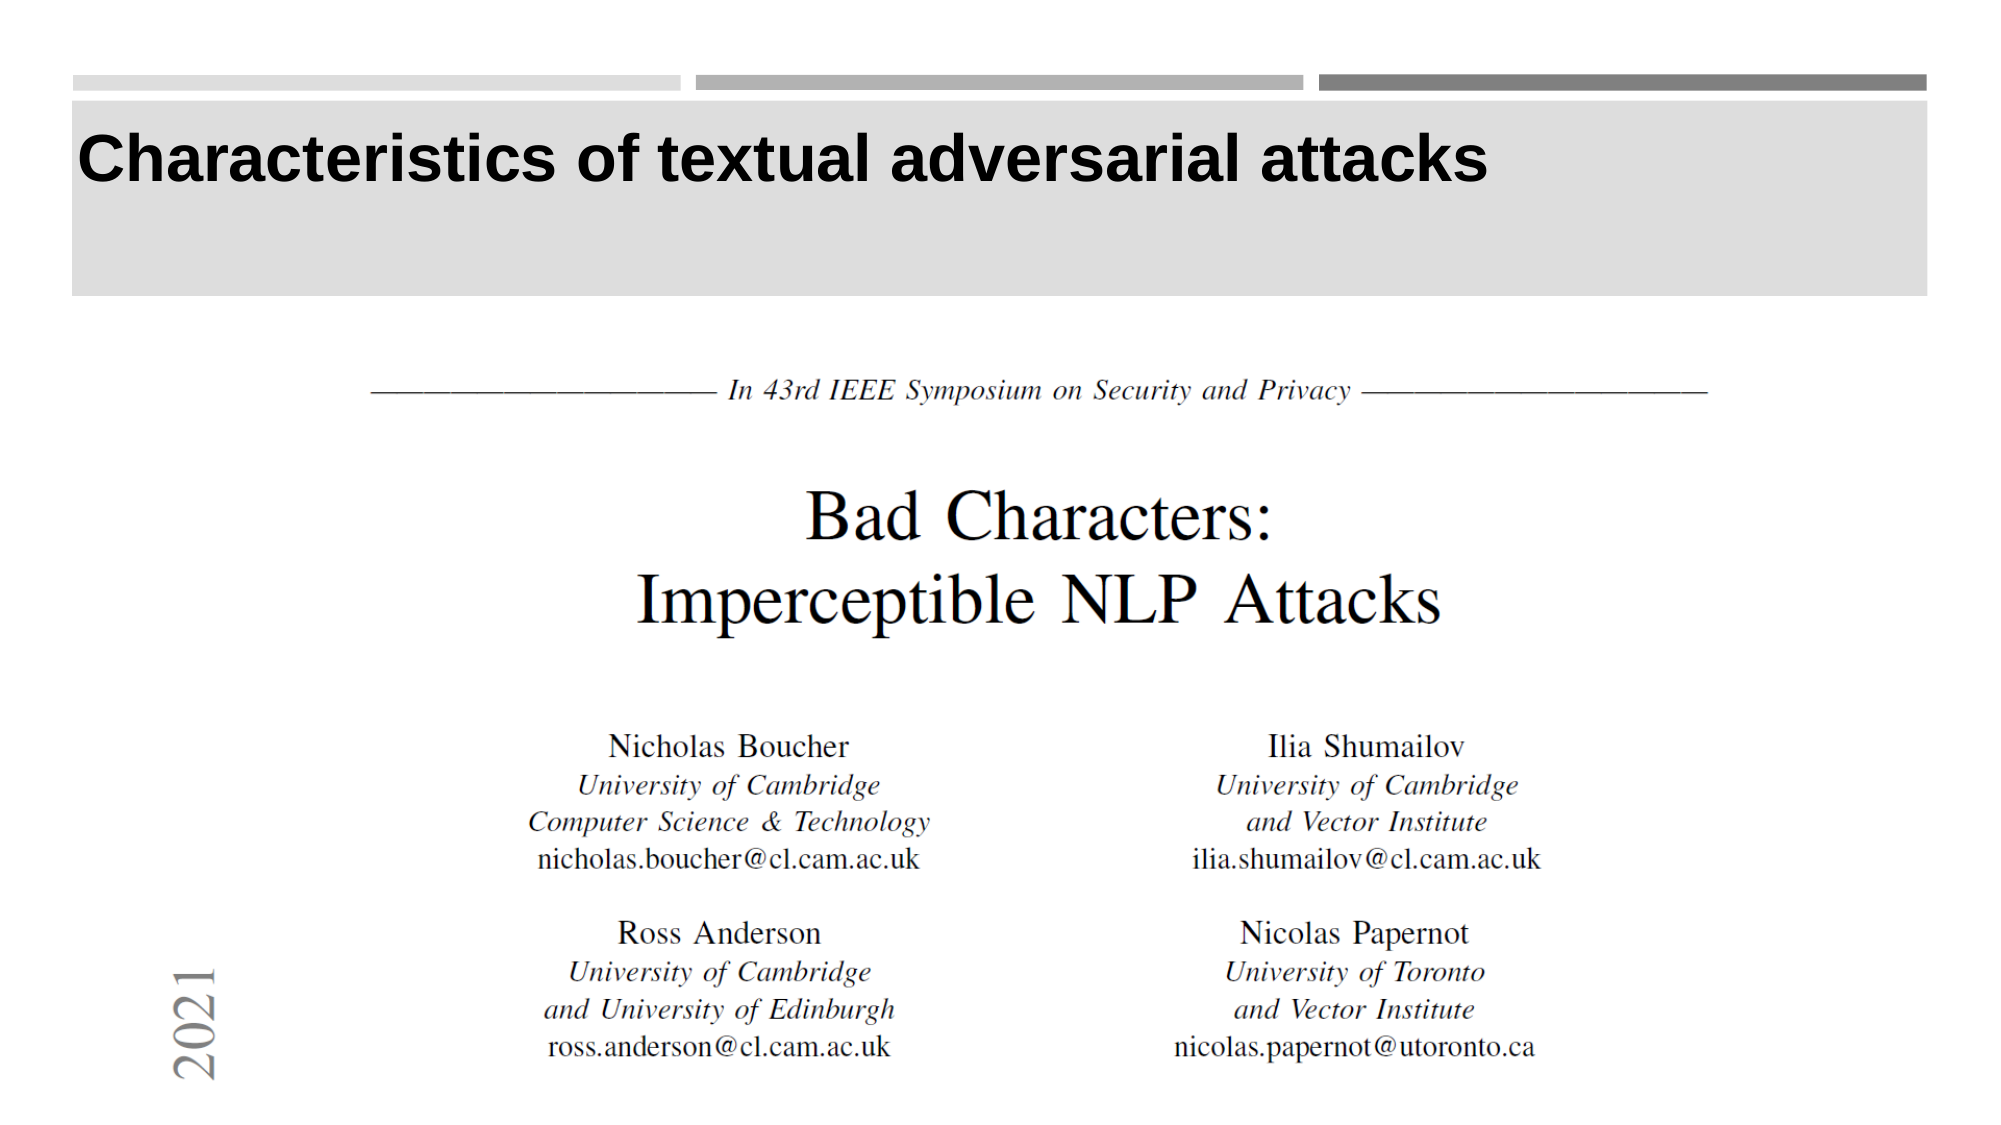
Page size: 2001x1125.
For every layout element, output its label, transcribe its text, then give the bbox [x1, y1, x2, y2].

text_box Characteristics of textual adversarial attacks [75, 112, 1673, 195]
picture [130, 362, 1926, 1098]
